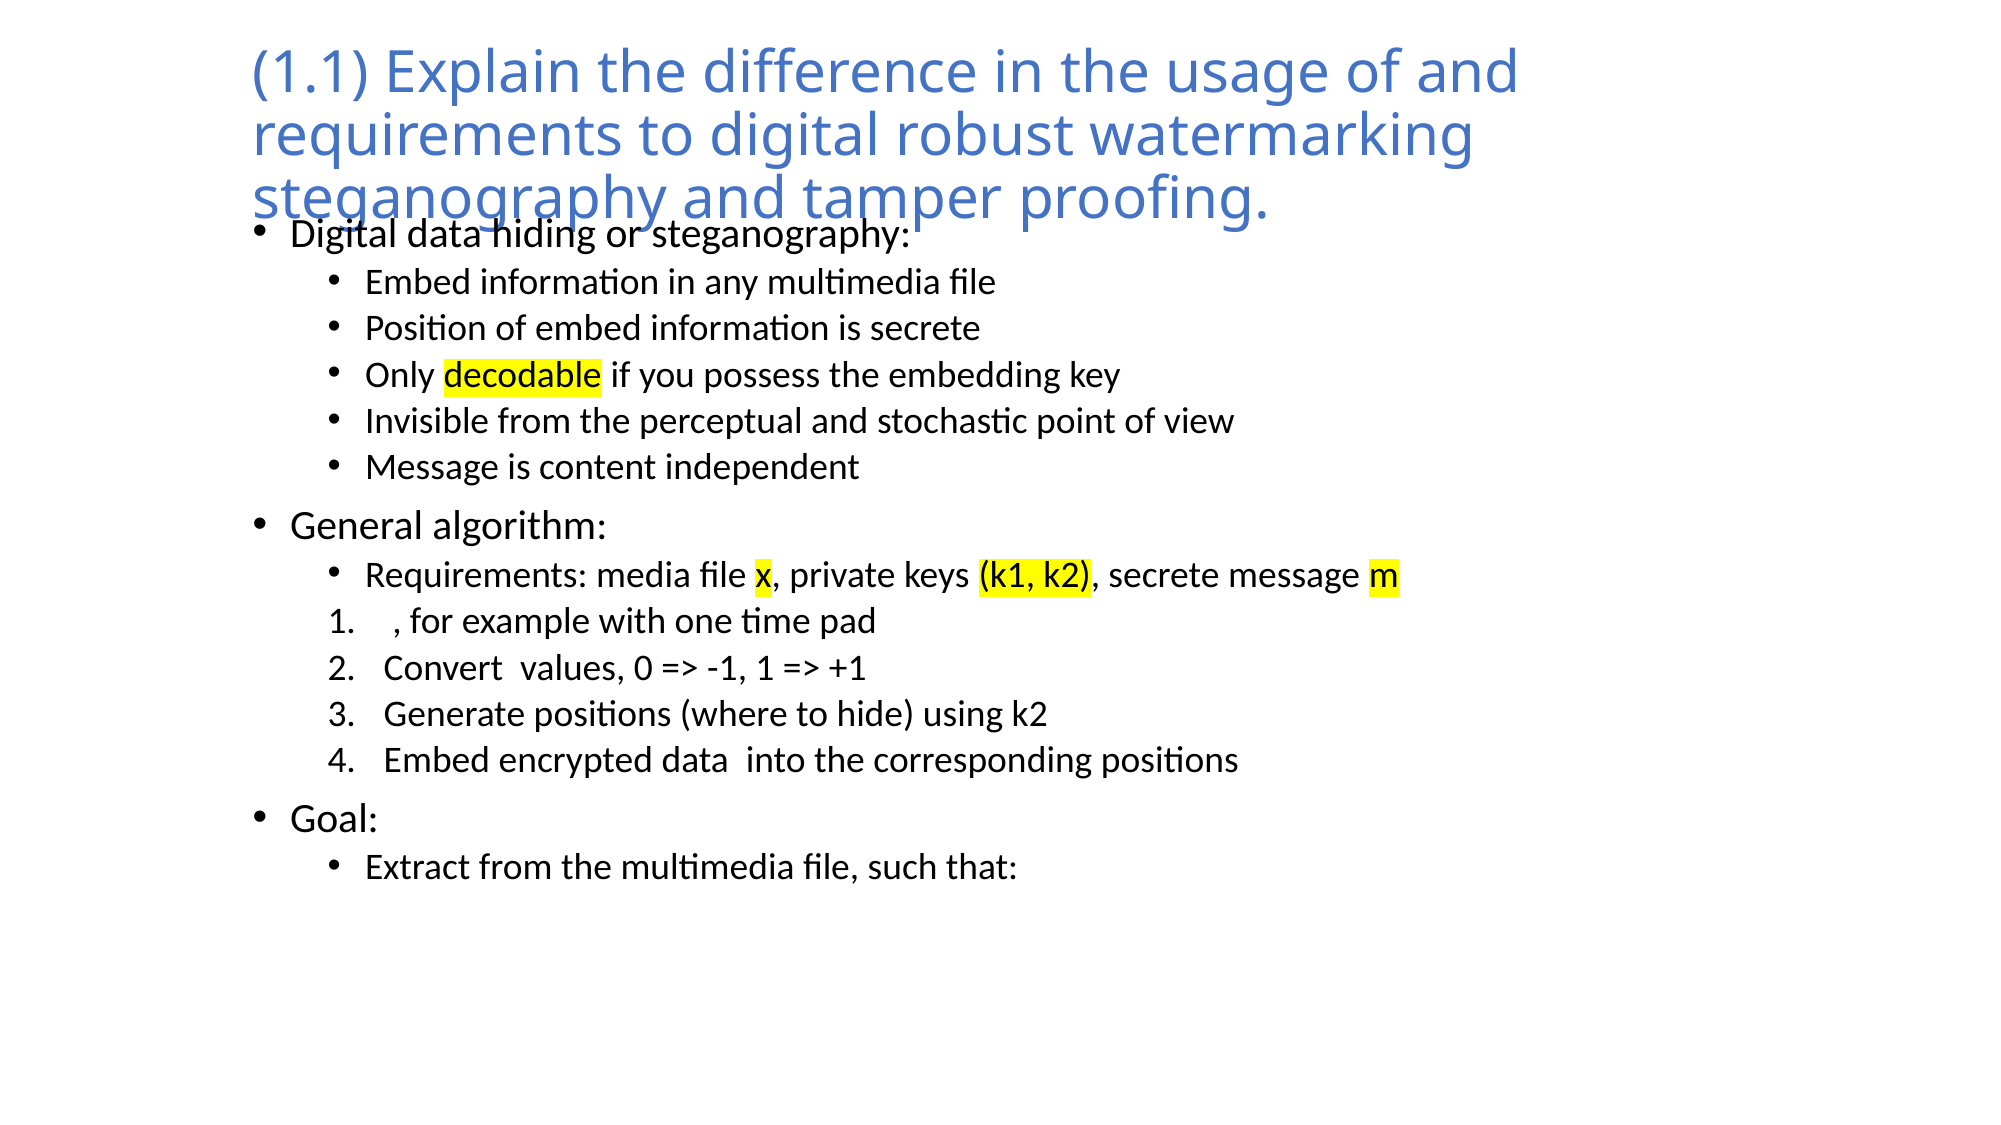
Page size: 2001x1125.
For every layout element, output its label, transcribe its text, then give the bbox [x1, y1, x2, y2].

title (1.1) Explain the difference in the usage of and requirements to digital robust watermarking steganography and tamper proofing. [237, 34, 1875, 194]
